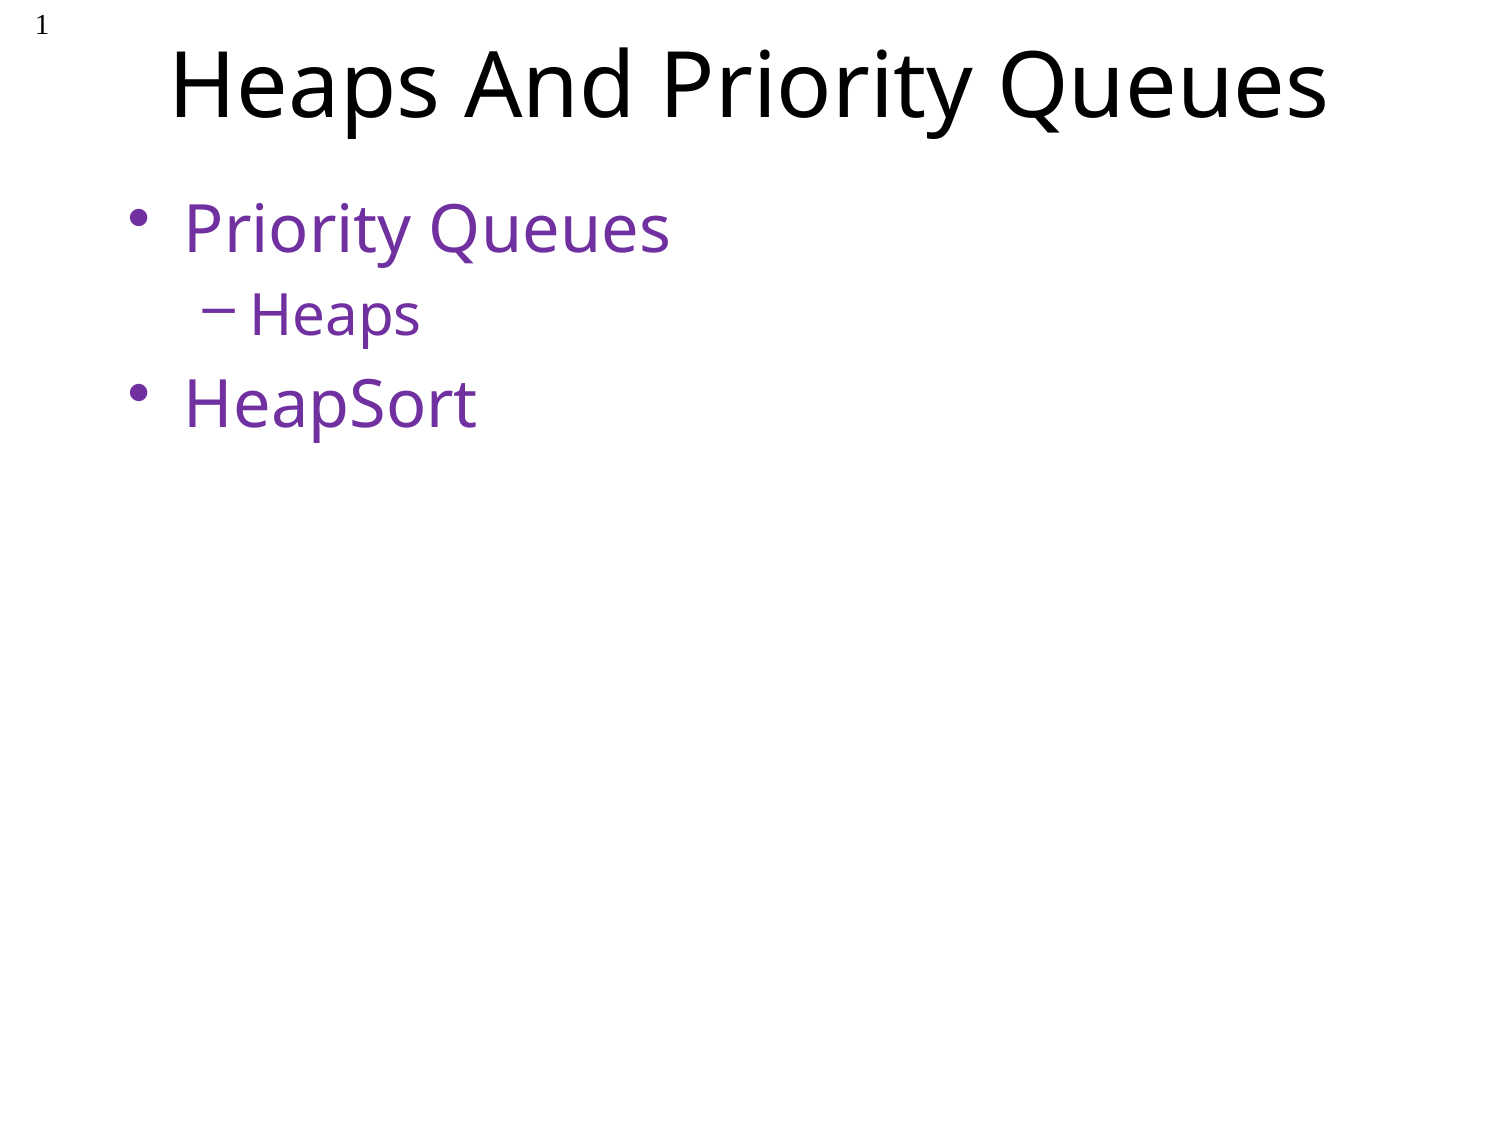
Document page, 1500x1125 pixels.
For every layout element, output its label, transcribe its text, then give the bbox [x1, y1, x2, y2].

slide_number 1 [0, 0, 65, 73]
list Priority Queues Heaps HeapSort [112, 178, 1340, 925]
title Heaps And Priority Queues [112, 0, 1388, 175]
